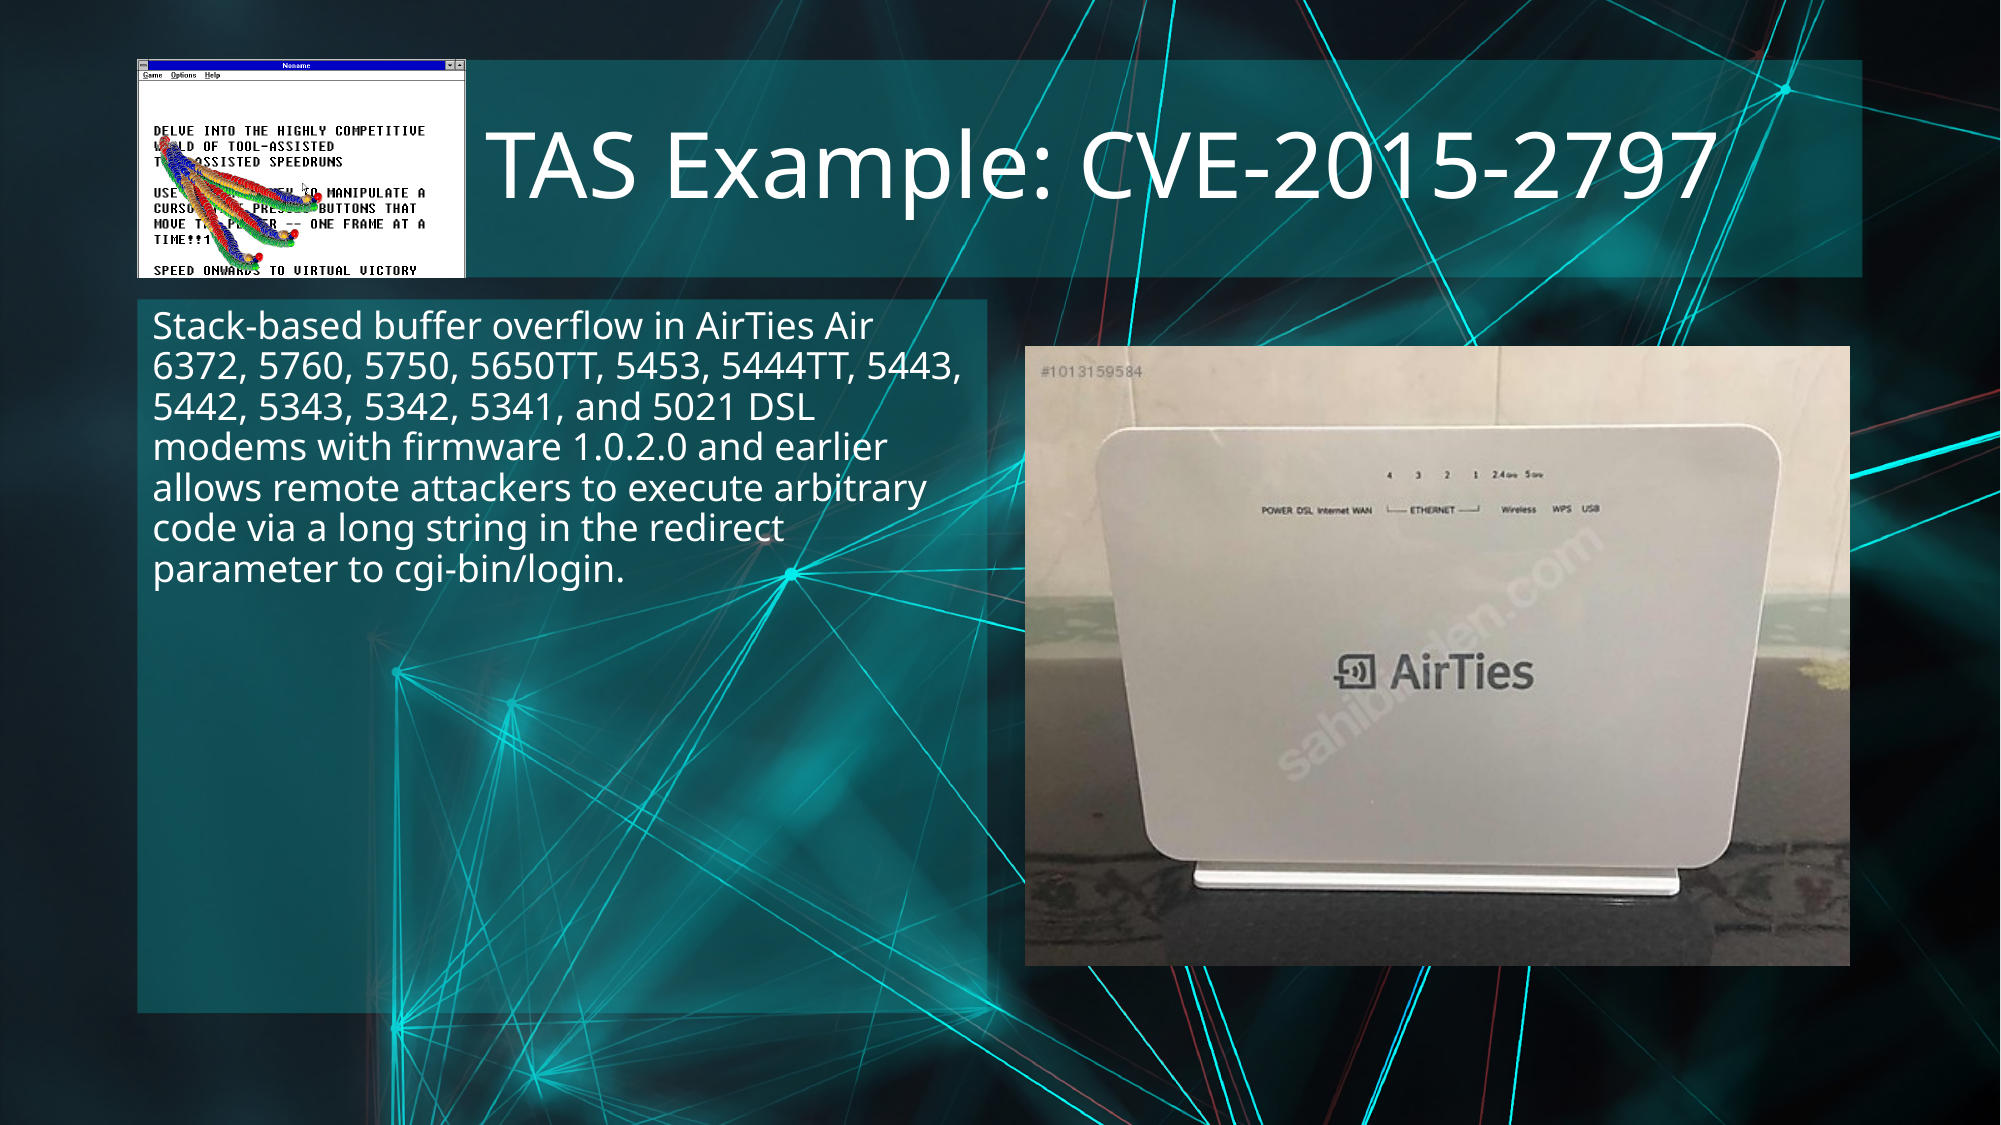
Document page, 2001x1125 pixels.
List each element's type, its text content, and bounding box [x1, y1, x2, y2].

title TAS Example: CVE-2015-2797 [466, 59, 1863, 278]
picture [0, 0, 2001, 1125]
list Stack-based buffer overflow in AirTies Air 6372, 5760, 5750, 5650TT, 5453, 5444TT, 5443, 5442, 5343, 5342, 5341, and 5021 DSL modems with firmware 1.0.2.0 and earlier allows remote attackers to execute arbitrary code via a long string in the redirect parameter to cgi-bin/login. [137, 299, 988, 1014]
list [1024, 346, 1850, 966]
